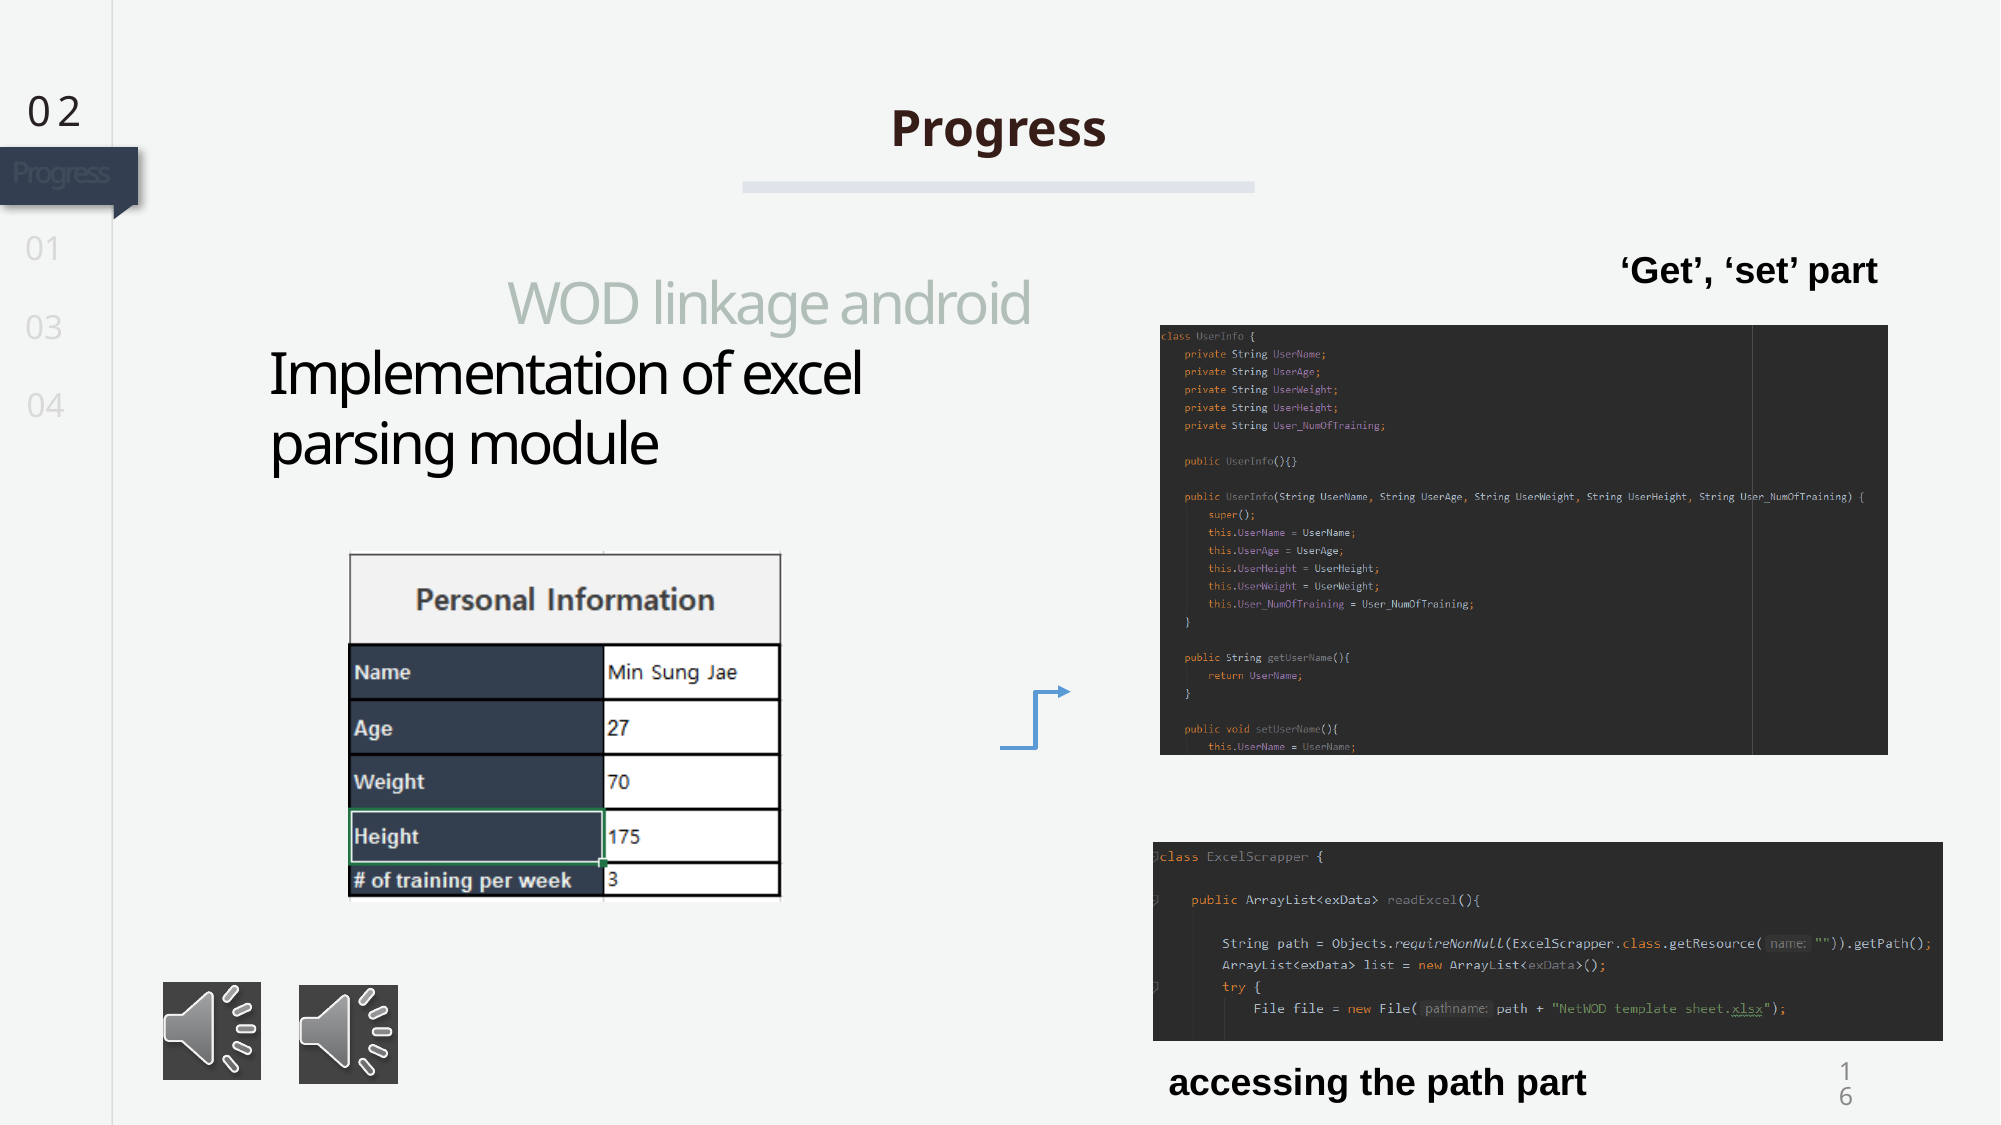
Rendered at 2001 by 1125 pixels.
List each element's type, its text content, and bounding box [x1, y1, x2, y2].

text_box accessing the path part [1153, 1051, 2000, 1111]
picture [161, 981, 263, 1082]
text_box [0, 147, 138, 218]
text_box 02 [0, 77, 418, 143]
text_box WOD linkage android Implementation of excel parsing module [262, 258, 1042, 484]
picture [1160, 325, 1889, 755]
text_box 01 [17, 219, 92, 275]
text_box 04 [19, 376, 93, 432]
picture [298, 984, 399, 1085]
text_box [999, 691, 1071, 749]
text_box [742, 88, 1255, 194]
text_box ‘Get’, ‘set’ part [1605, 238, 2000, 298]
picture [348, 551, 783, 902]
picture [1153, 842, 1943, 1042]
text_box Progress [0, 146, 452, 196]
text_box 03 [17, 298, 92, 354]
